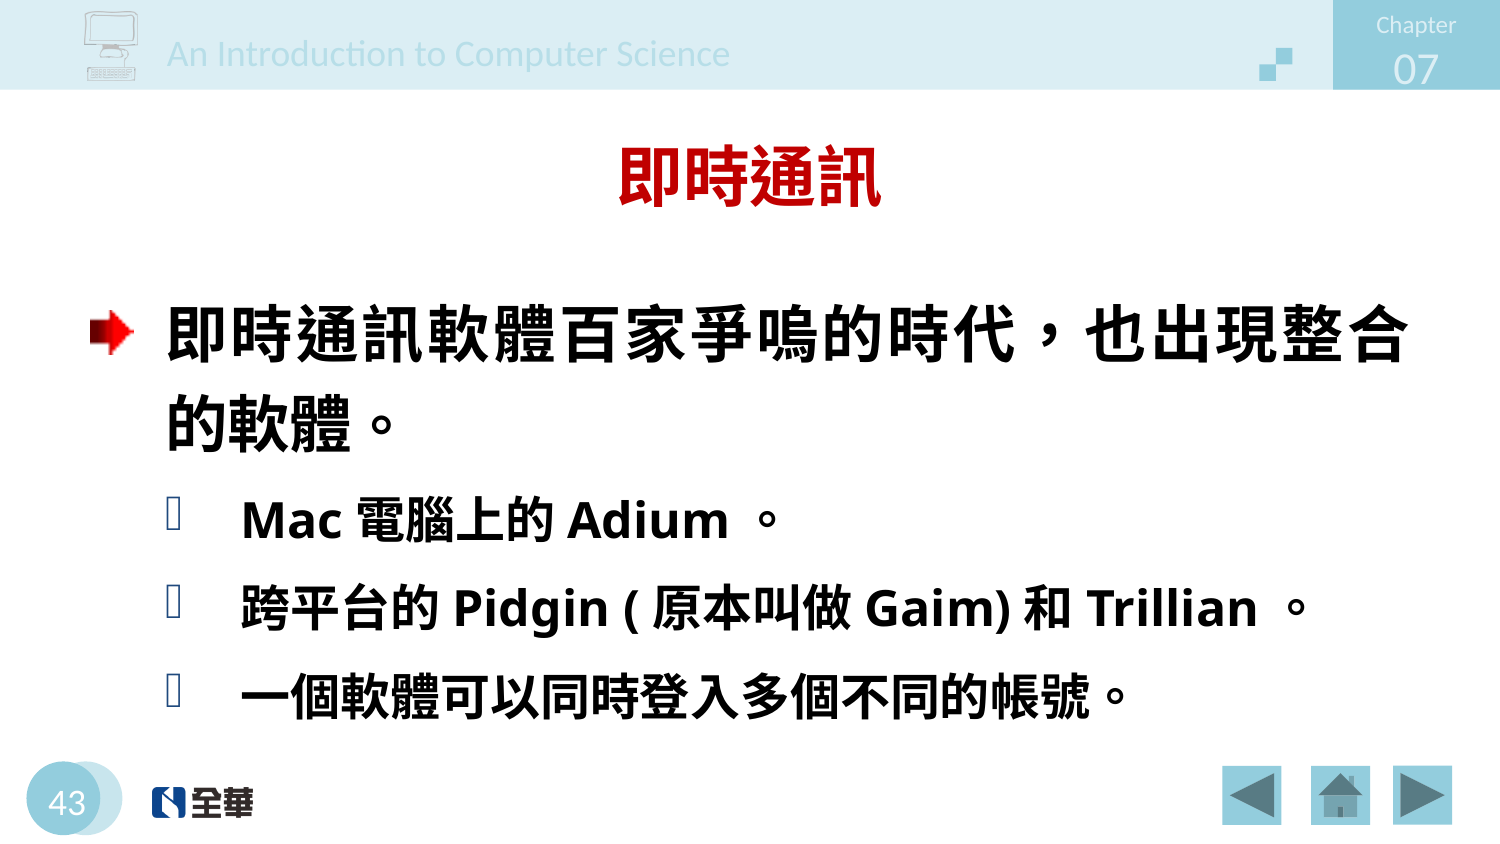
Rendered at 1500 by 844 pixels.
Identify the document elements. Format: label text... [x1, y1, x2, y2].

title 即時通訊 [75, 104, 1425, 245]
picture [90, 310, 134, 355]
list 即時通訊軟體百家爭嗚的時代，也出現整合的軟體。 Mac電腦上的Adium。 跨平台的Pidgin (原本叫做Gaim)和Trillian。 一個軟體可以同時登入多個不同的帳號。 [75, 272, 1425, 754]
picture [84, 11, 138, 81]
picture [152, 787, 253, 818]
